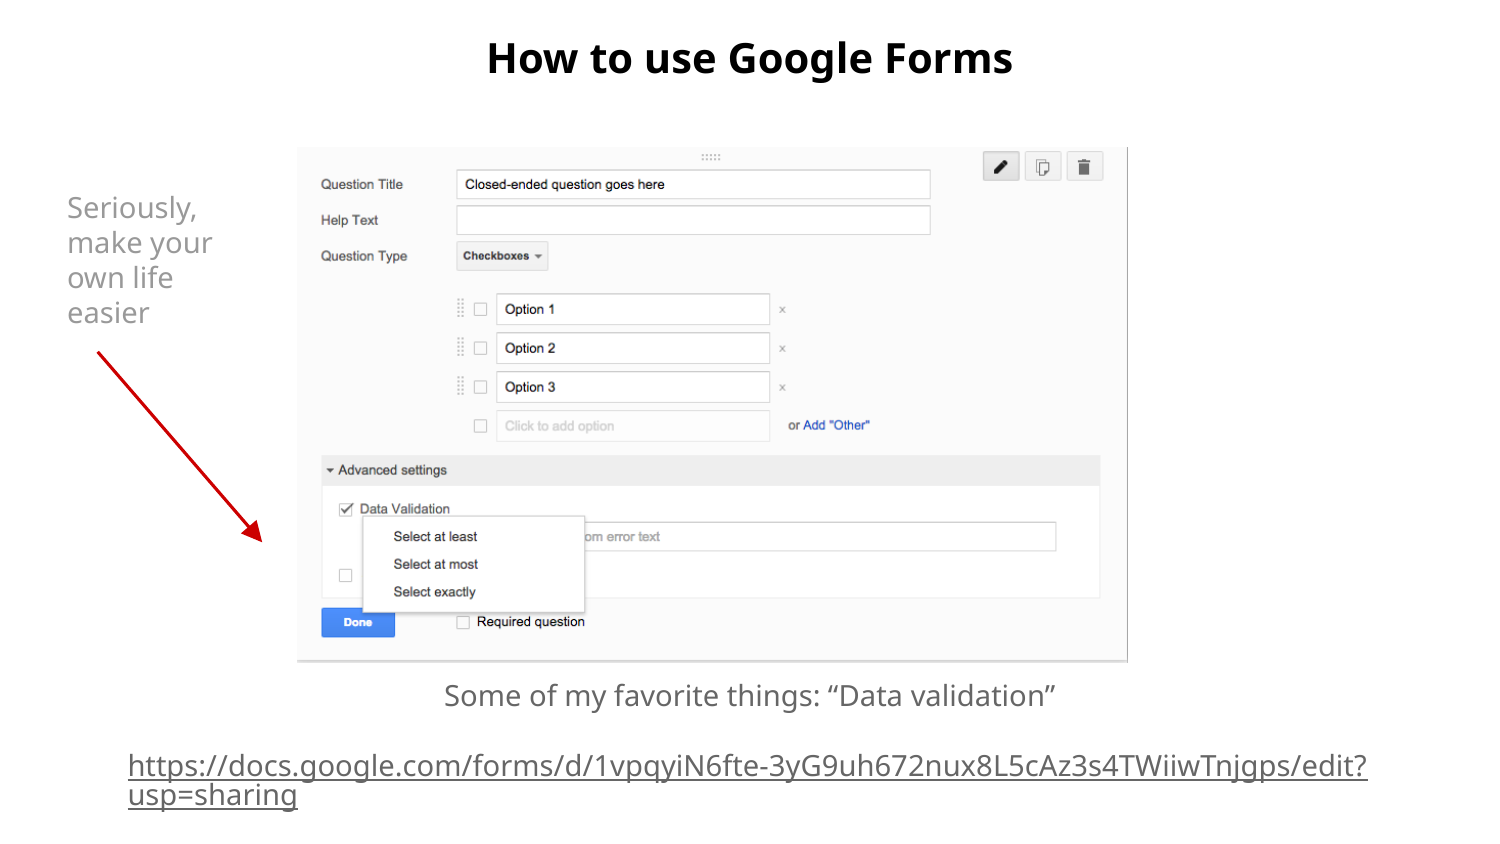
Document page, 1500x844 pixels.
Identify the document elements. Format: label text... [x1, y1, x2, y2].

subtitle Some of my favorite things: “Data validation” https://docs.google.com/forms/d/1vpqyiN6fte-3yG9uh672nux8L5cAz3s4TWiiwTnjgps/edit?usp=sharing [112, 662, 1388, 747]
title How to use Google Forms [112, 16, 1388, 101]
picture [297, 147, 1128, 663]
text_box Seriously, make your own life easier [52, 174, 263, 352]
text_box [97, 351, 263, 543]
